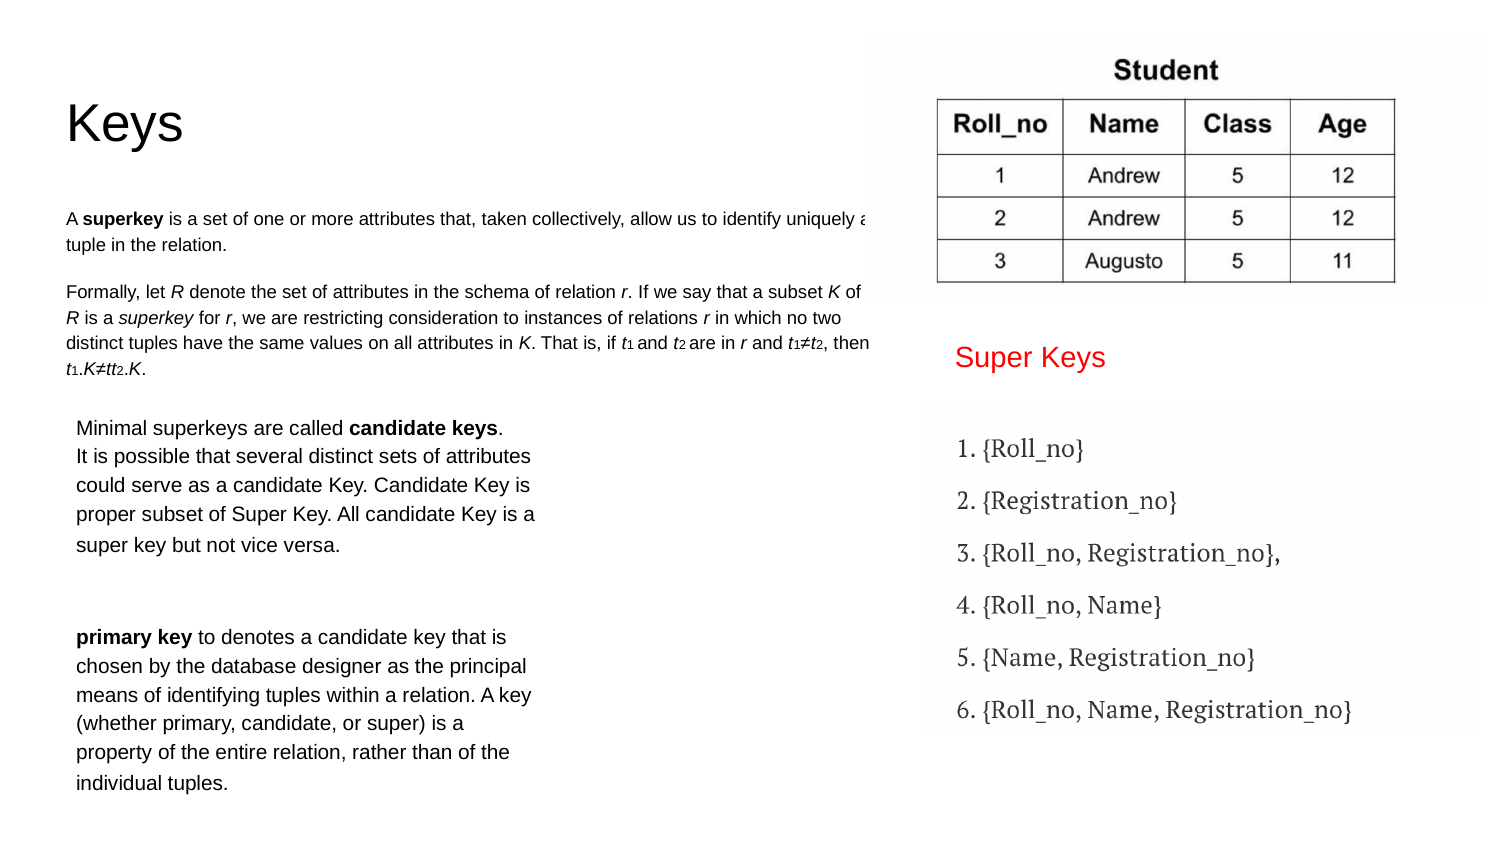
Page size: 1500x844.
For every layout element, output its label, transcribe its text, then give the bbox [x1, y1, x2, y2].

picture [917, 397, 1479, 734]
list A superkey is a set of one or more attributes that, taken collectively, allow us to identify uniquely a tuple in the relation. Formally, let R denote the set of attributes in the schema of relation r. If we say that a subset K of R is a superkey for r, we are restricting consideration to instances of relations r in which no two distinct tuples have the same values on all attributes in K. That is, if t1 and t2 are in r and t1≠t2, then t1.K≠tt2.K. [51, 189, 890, 750]
text_box Minimal superkeys are called candidate keys. It is possible that several distinct sets of attributes could serve as a candidate Key. Candidate Key is proper subset of Super Key. All candidate Key is a super key but not vice versa. primary key to denotes a candidate key that is chosen by the database designer as the principal means of identifying tuples within a relation. A key (whether primary, candidate, or super) is a property of the entire relation, rather than of the individual tuples. [61, 344, 554, 844]
title Keys [51, 72, 860, 167]
picture [865, 35, 1486, 300]
text_box Super Keys [939, 323, 1271, 389]
